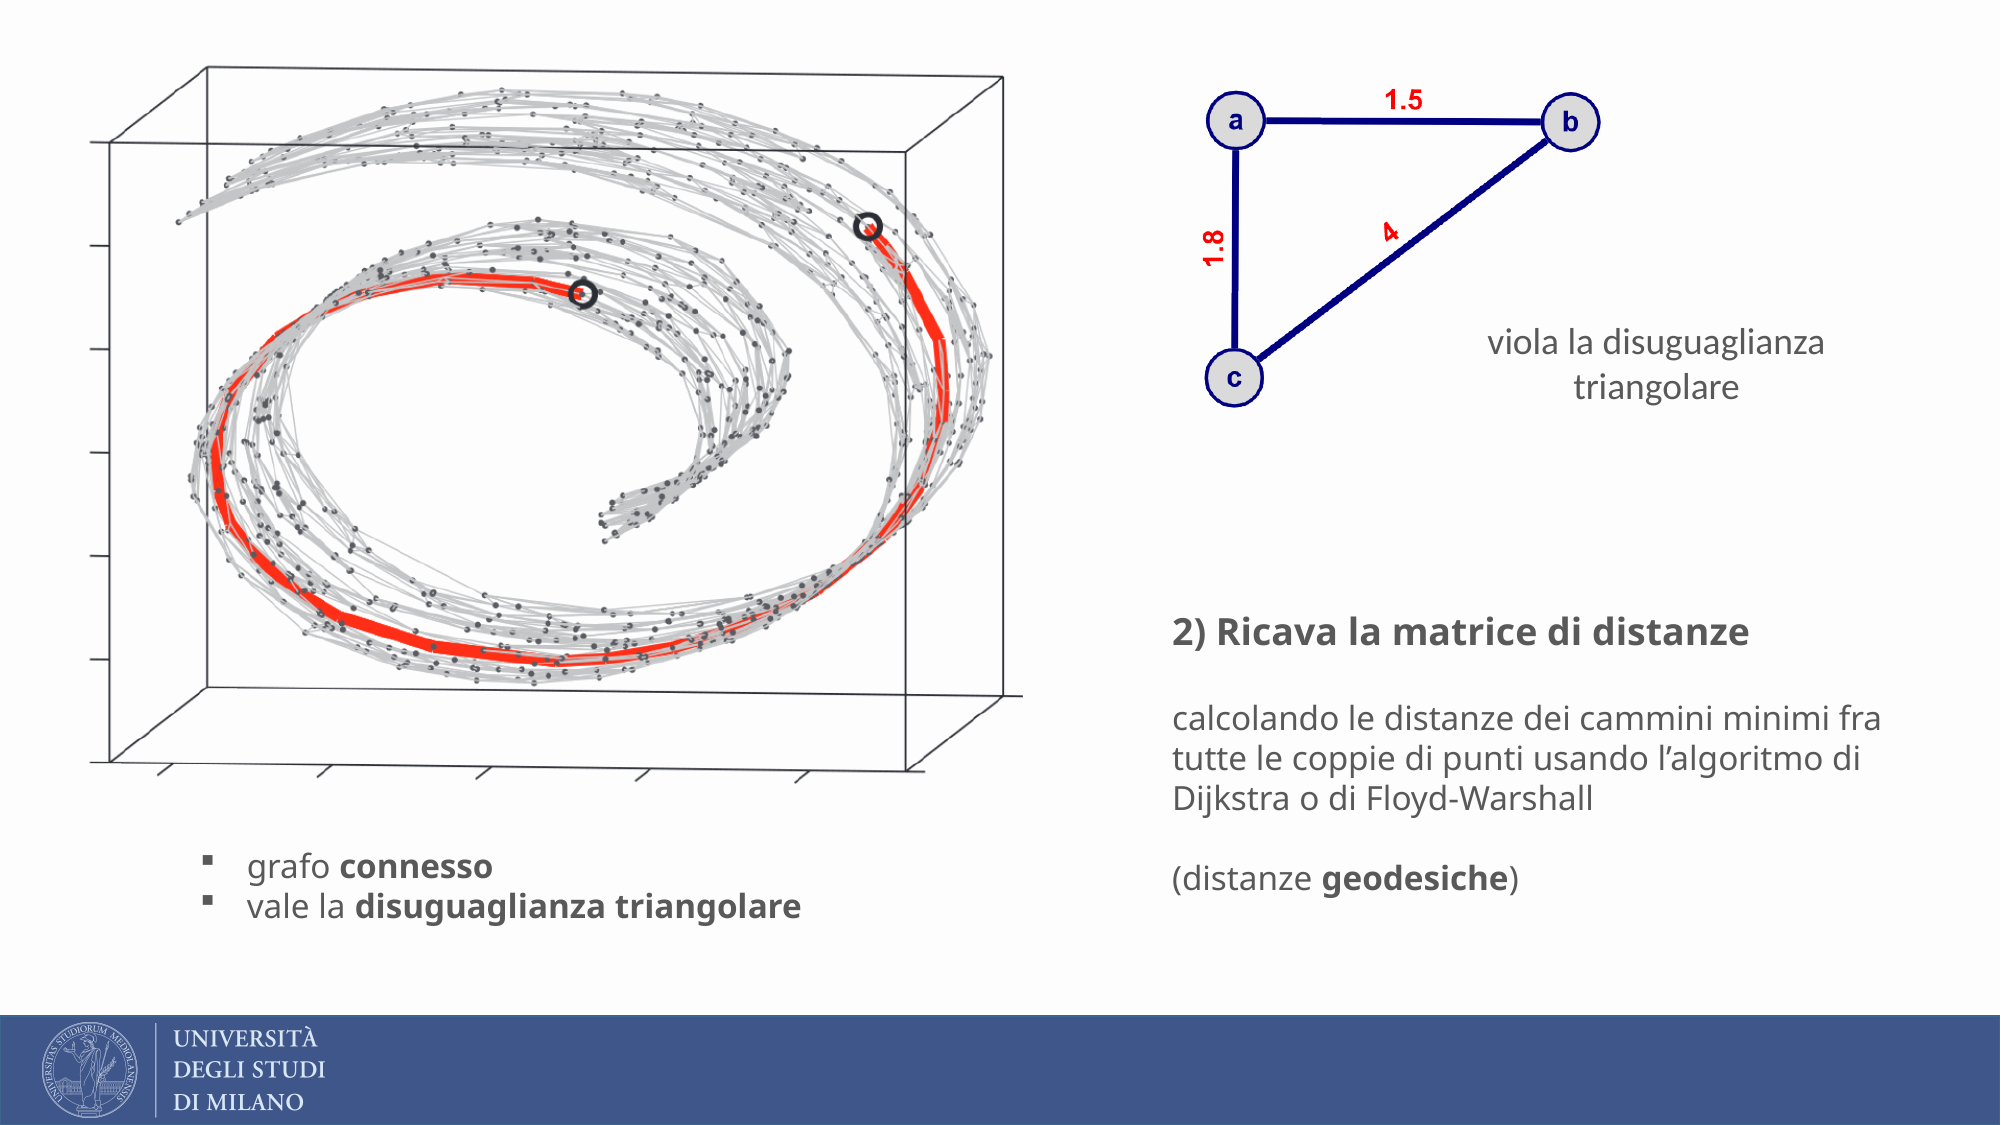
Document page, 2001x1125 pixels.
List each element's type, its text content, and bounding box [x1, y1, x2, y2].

text_box grafo connesso vale la disuguaglianza triangolare [185, 837, 903, 933]
picture [1170, 63, 1627, 417]
text_box [0, 1015, 2000, 1125]
picture [42, 1022, 326, 1118]
picture [75, 63, 1023, 789]
